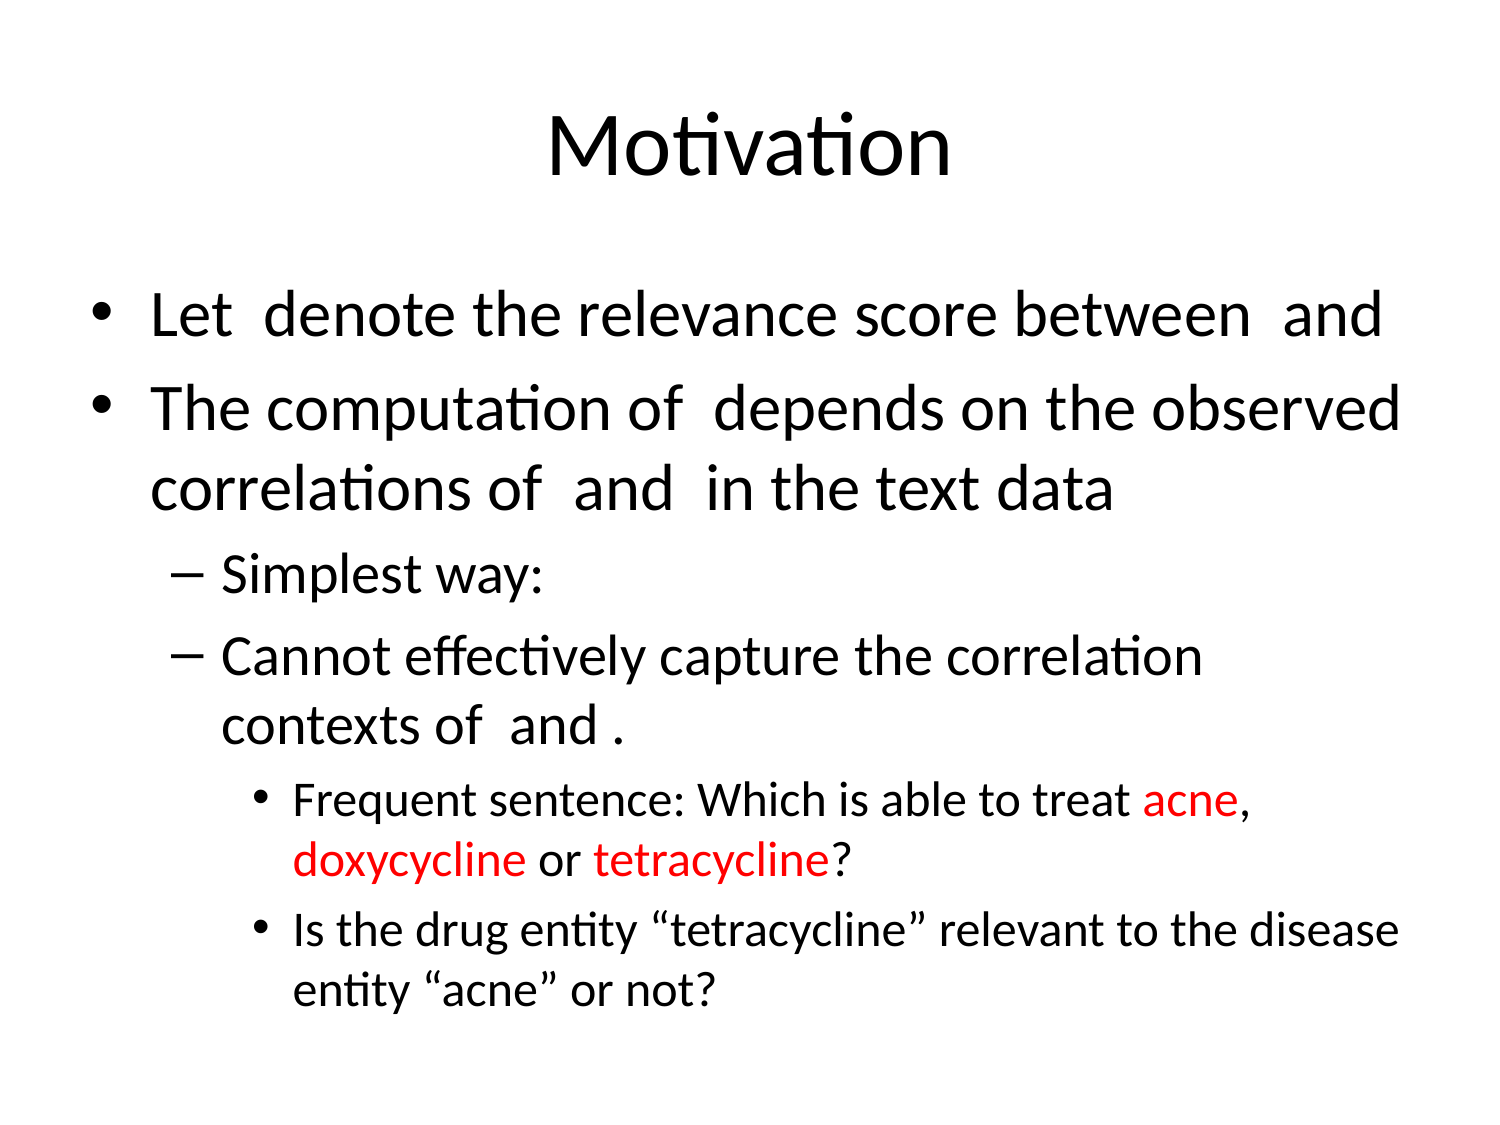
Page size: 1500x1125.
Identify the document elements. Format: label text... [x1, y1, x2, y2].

title Motivation [75, 45, 1425, 233]
